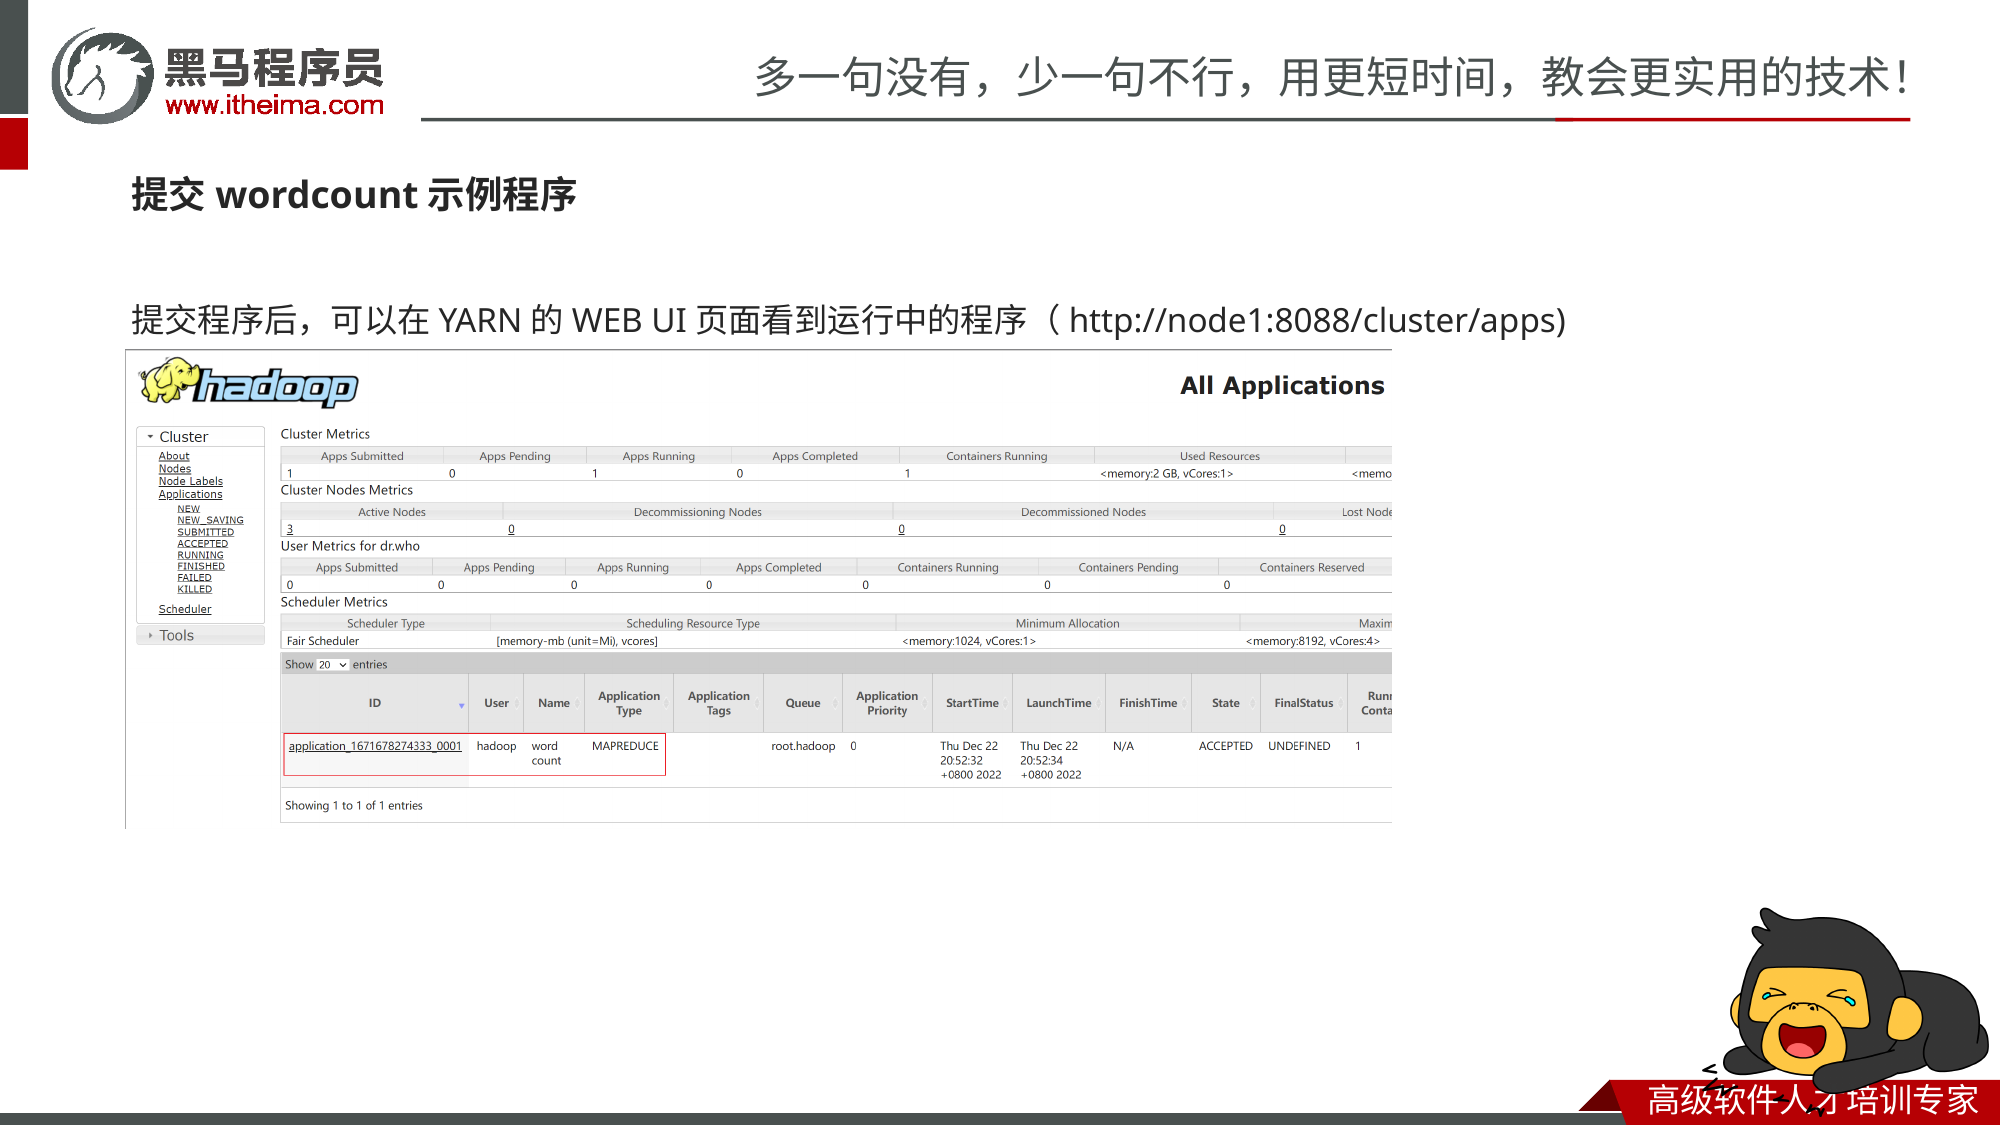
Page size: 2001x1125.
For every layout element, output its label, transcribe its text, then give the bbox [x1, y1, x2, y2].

list 提交程序后，可以在YARN的WEB UI页面看到运行中的程序（http://node1:8088/cluster/apps) [116, 271, 1872, 964]
picture [125, 349, 1392, 829]
list 提交wordcount示例程序 [116, 154, 1872, 239]
picture [50, 26, 384, 125]
picture [1685, 834, 2000, 1125]
